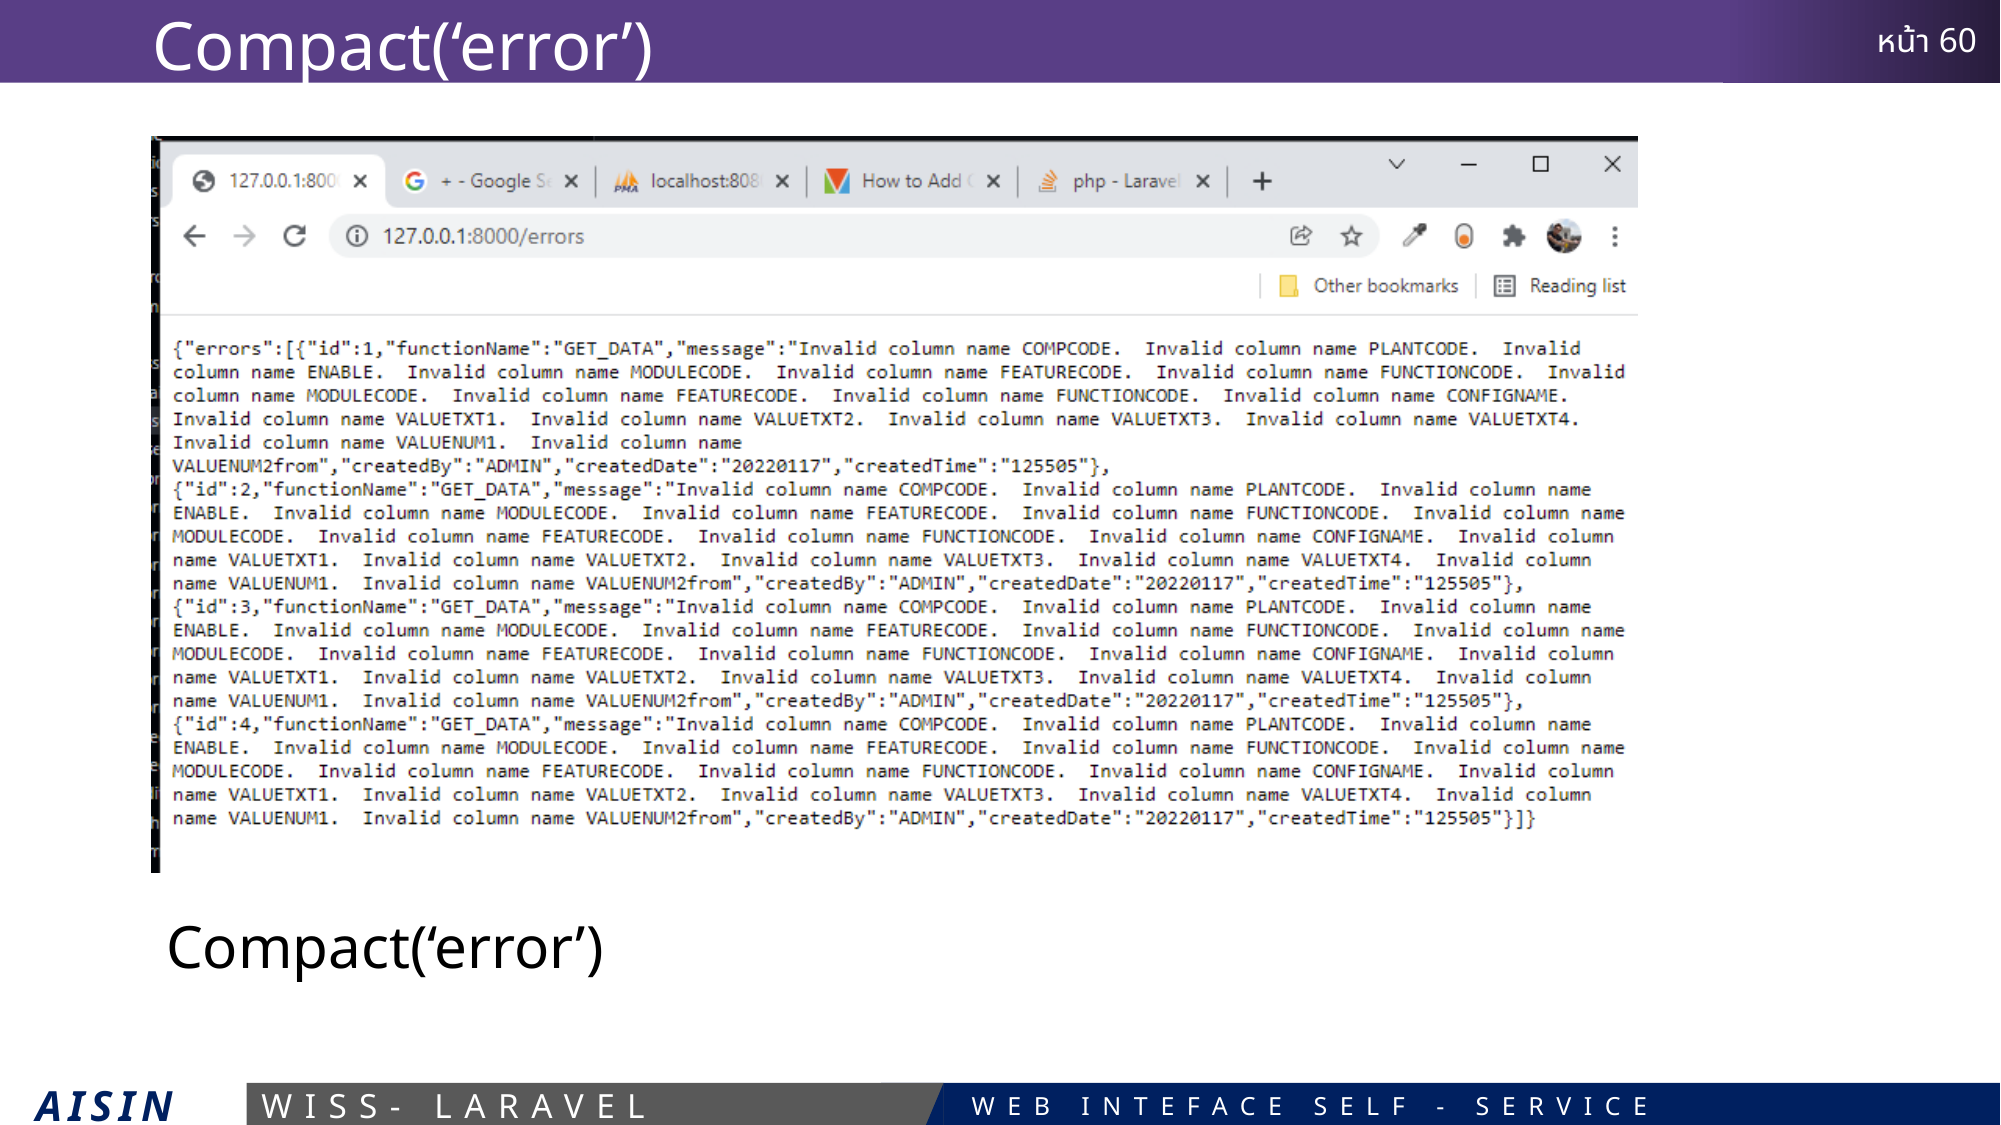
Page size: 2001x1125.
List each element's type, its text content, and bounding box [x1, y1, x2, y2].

picture [151, 136, 1638, 873]
text_box Compact(‘error’) [151, 902, 664, 988]
title Compact(‘error’) [137, 0, 1863, 99]
